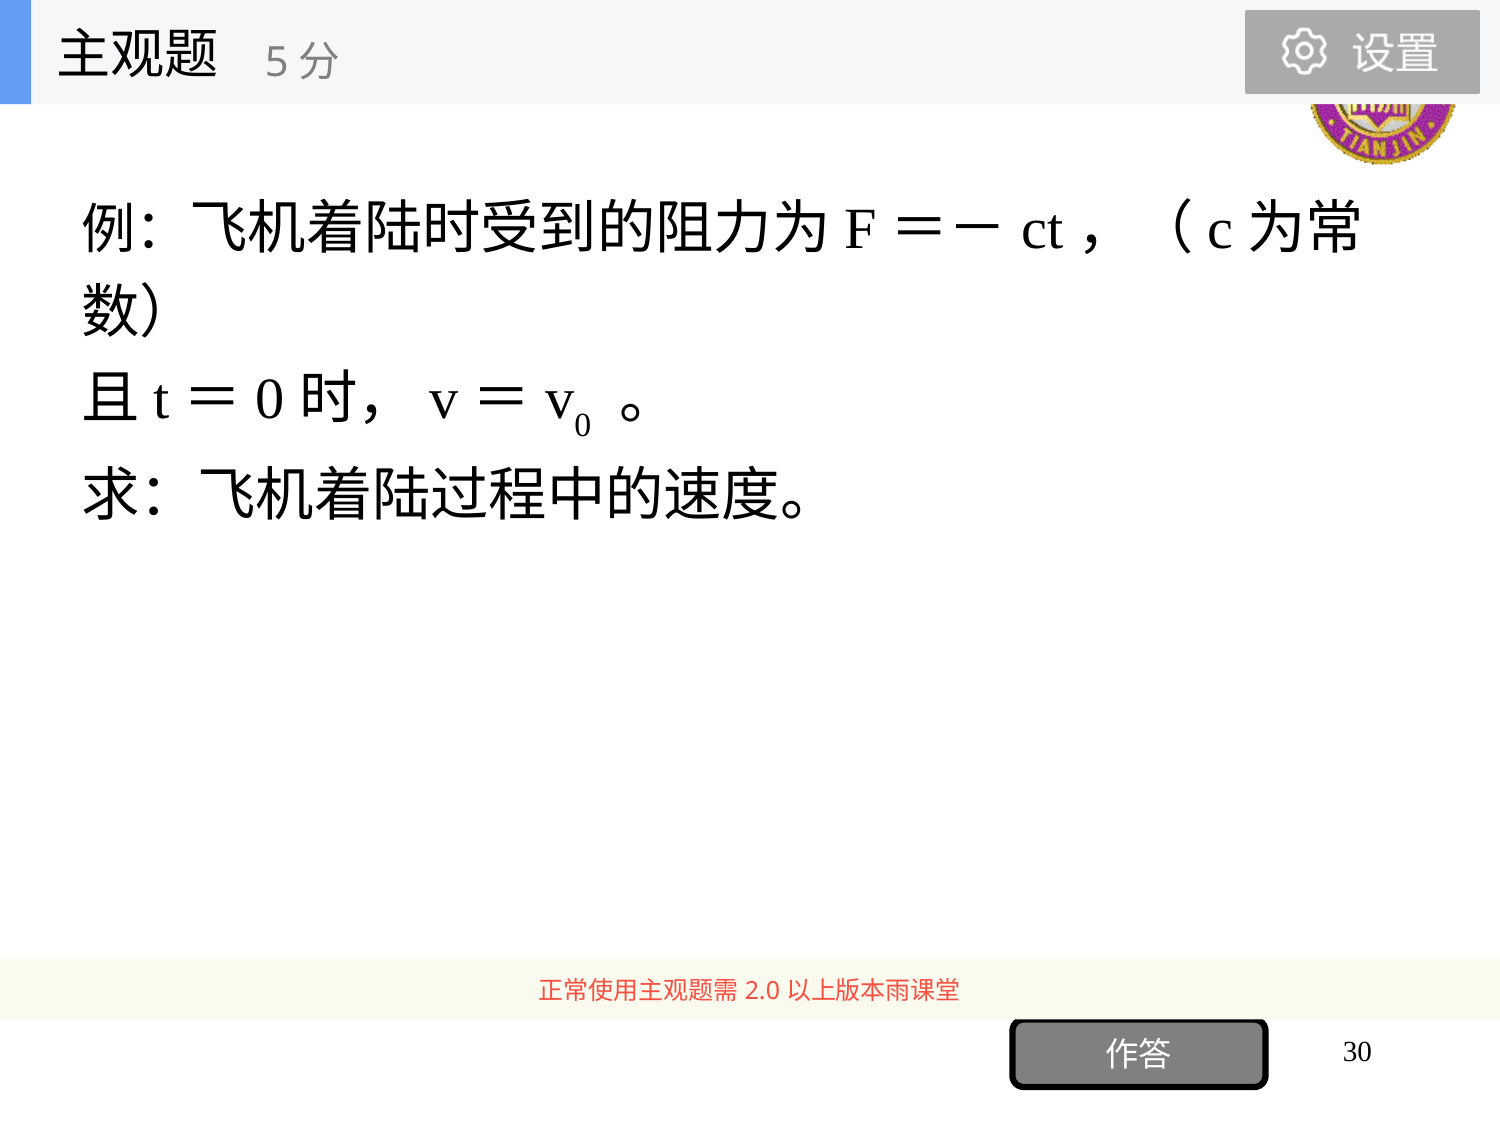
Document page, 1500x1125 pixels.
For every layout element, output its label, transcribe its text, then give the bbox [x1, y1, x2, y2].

picture [1245, 10, 1480, 94]
text_box 例：飞机着陆时受到的阻力为F＝－ct，（c为常数） 且t＝0时，v＝v0 。 求：飞机着陆过程中的速度。 [66, 208, 1434, 560]
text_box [0, 0, 1500, 105]
text_box 作答 [1012, 1020, 1266, 1088]
picture [1262, 105, 1500, 178]
slide_number 30 [1074, 1024, 1388, 1101]
text_box 正常使用主观题需2.0以上版本雨课堂 [0, 959, 1500, 1020]
